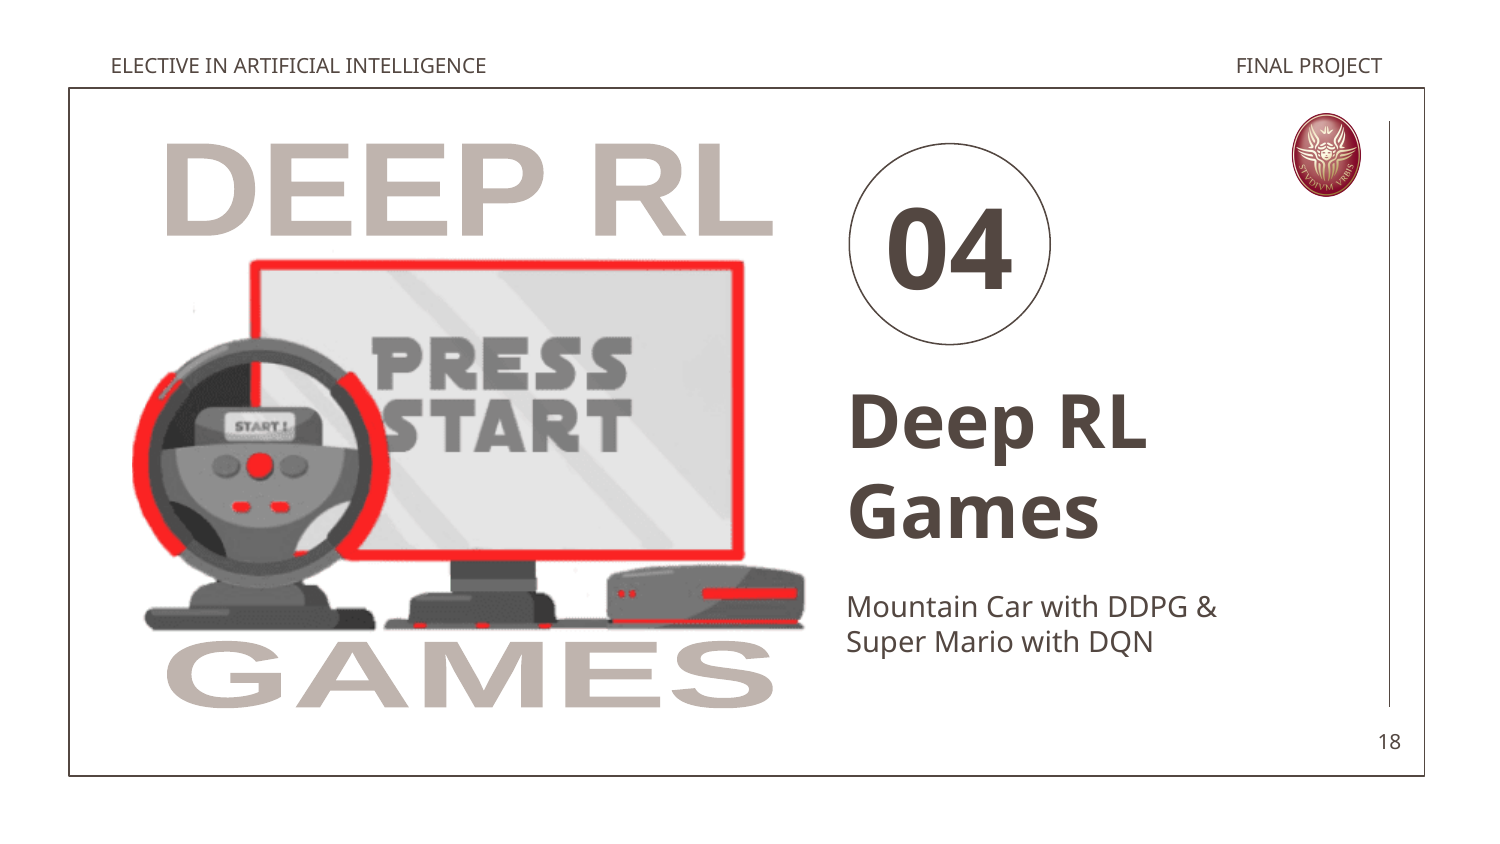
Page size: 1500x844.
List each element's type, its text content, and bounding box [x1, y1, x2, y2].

text_box FINAL PROJECT [1235, 52, 1431, 78]
text_box [68, 87, 1425, 776]
picture [1283, 104, 1368, 209]
text_box ELECTIVE IN ARTIFICIAL INTELLIGENCE [110, 52, 561, 78]
slide_number 18 [1425, 727, 1431, 759]
picture [132, 235, 816, 672]
